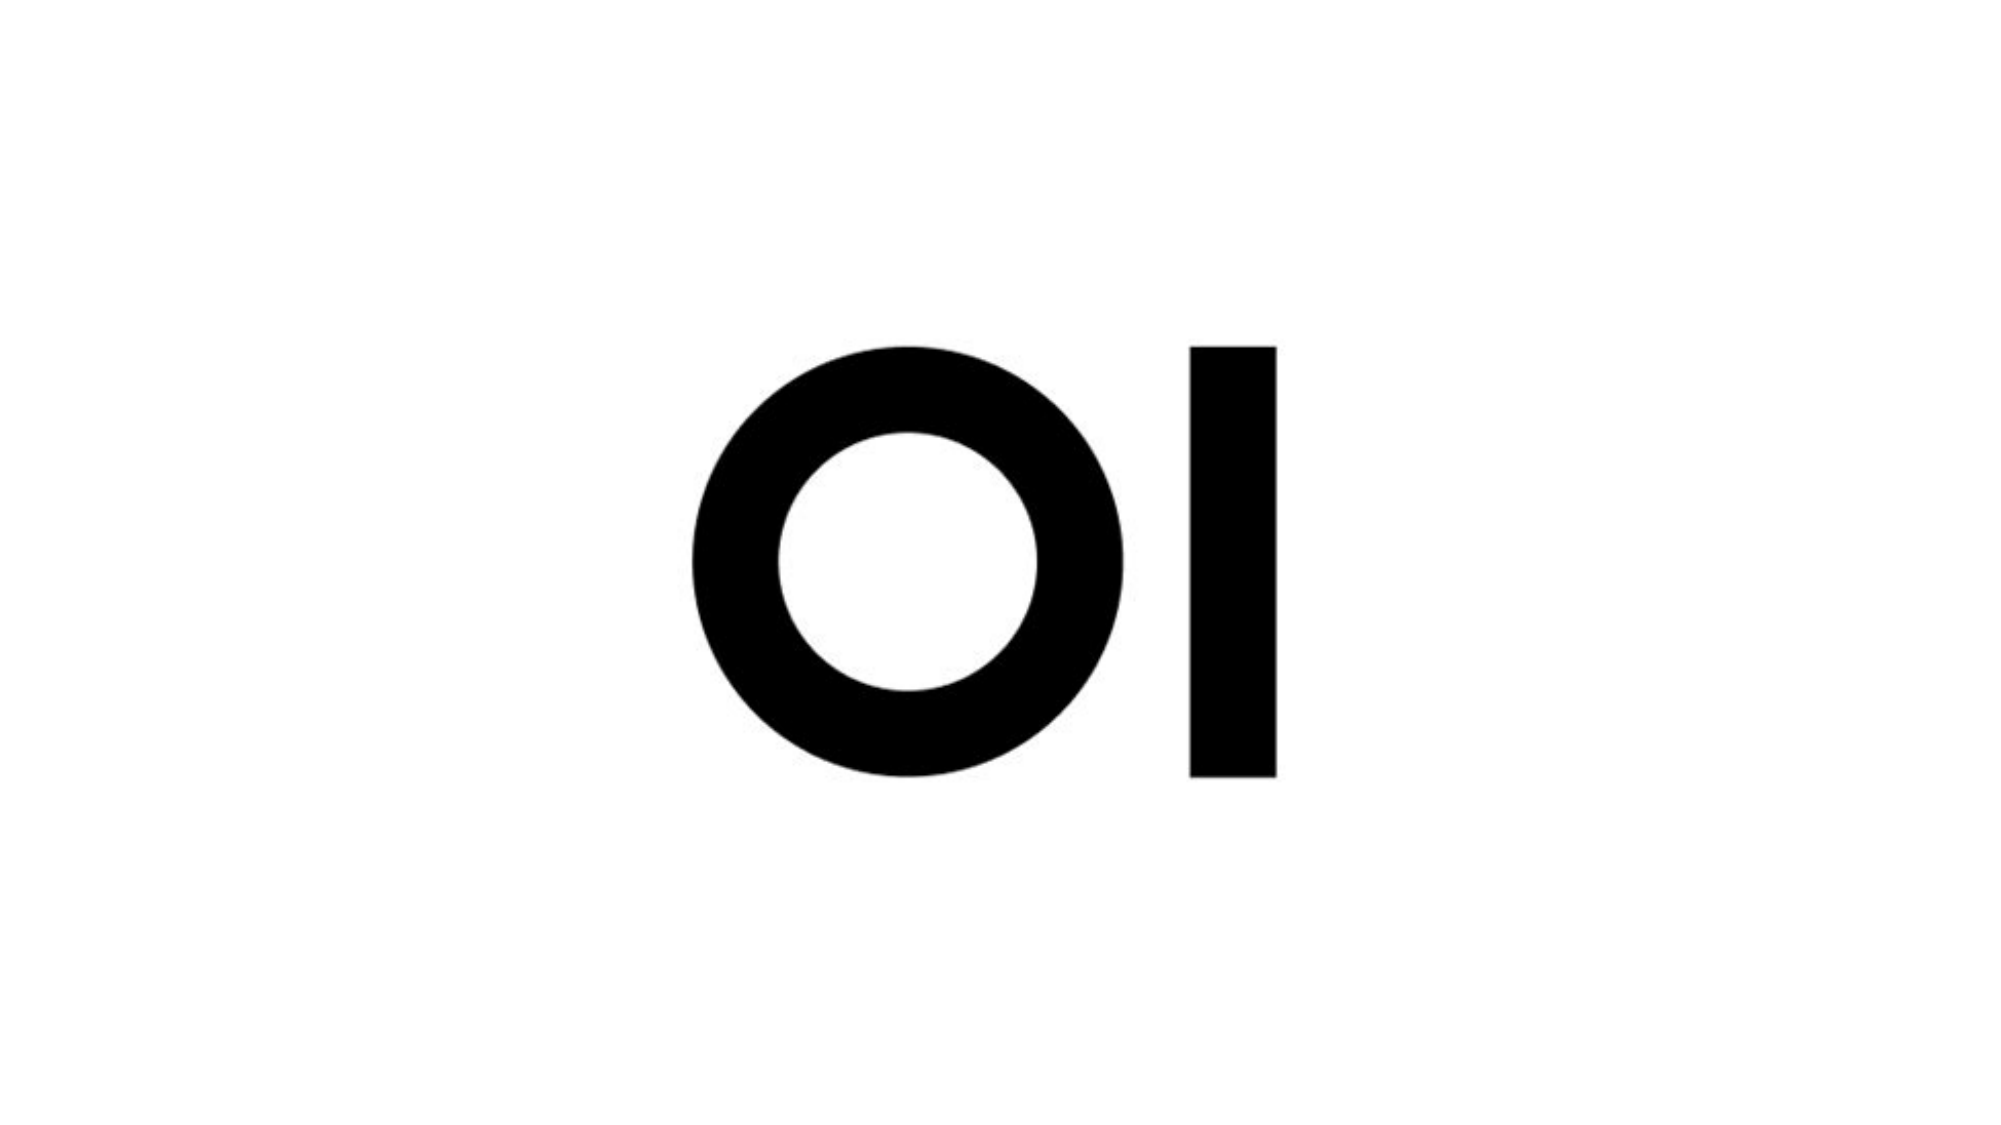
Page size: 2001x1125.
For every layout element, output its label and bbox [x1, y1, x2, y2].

list [514, 76, 1488, 1050]
